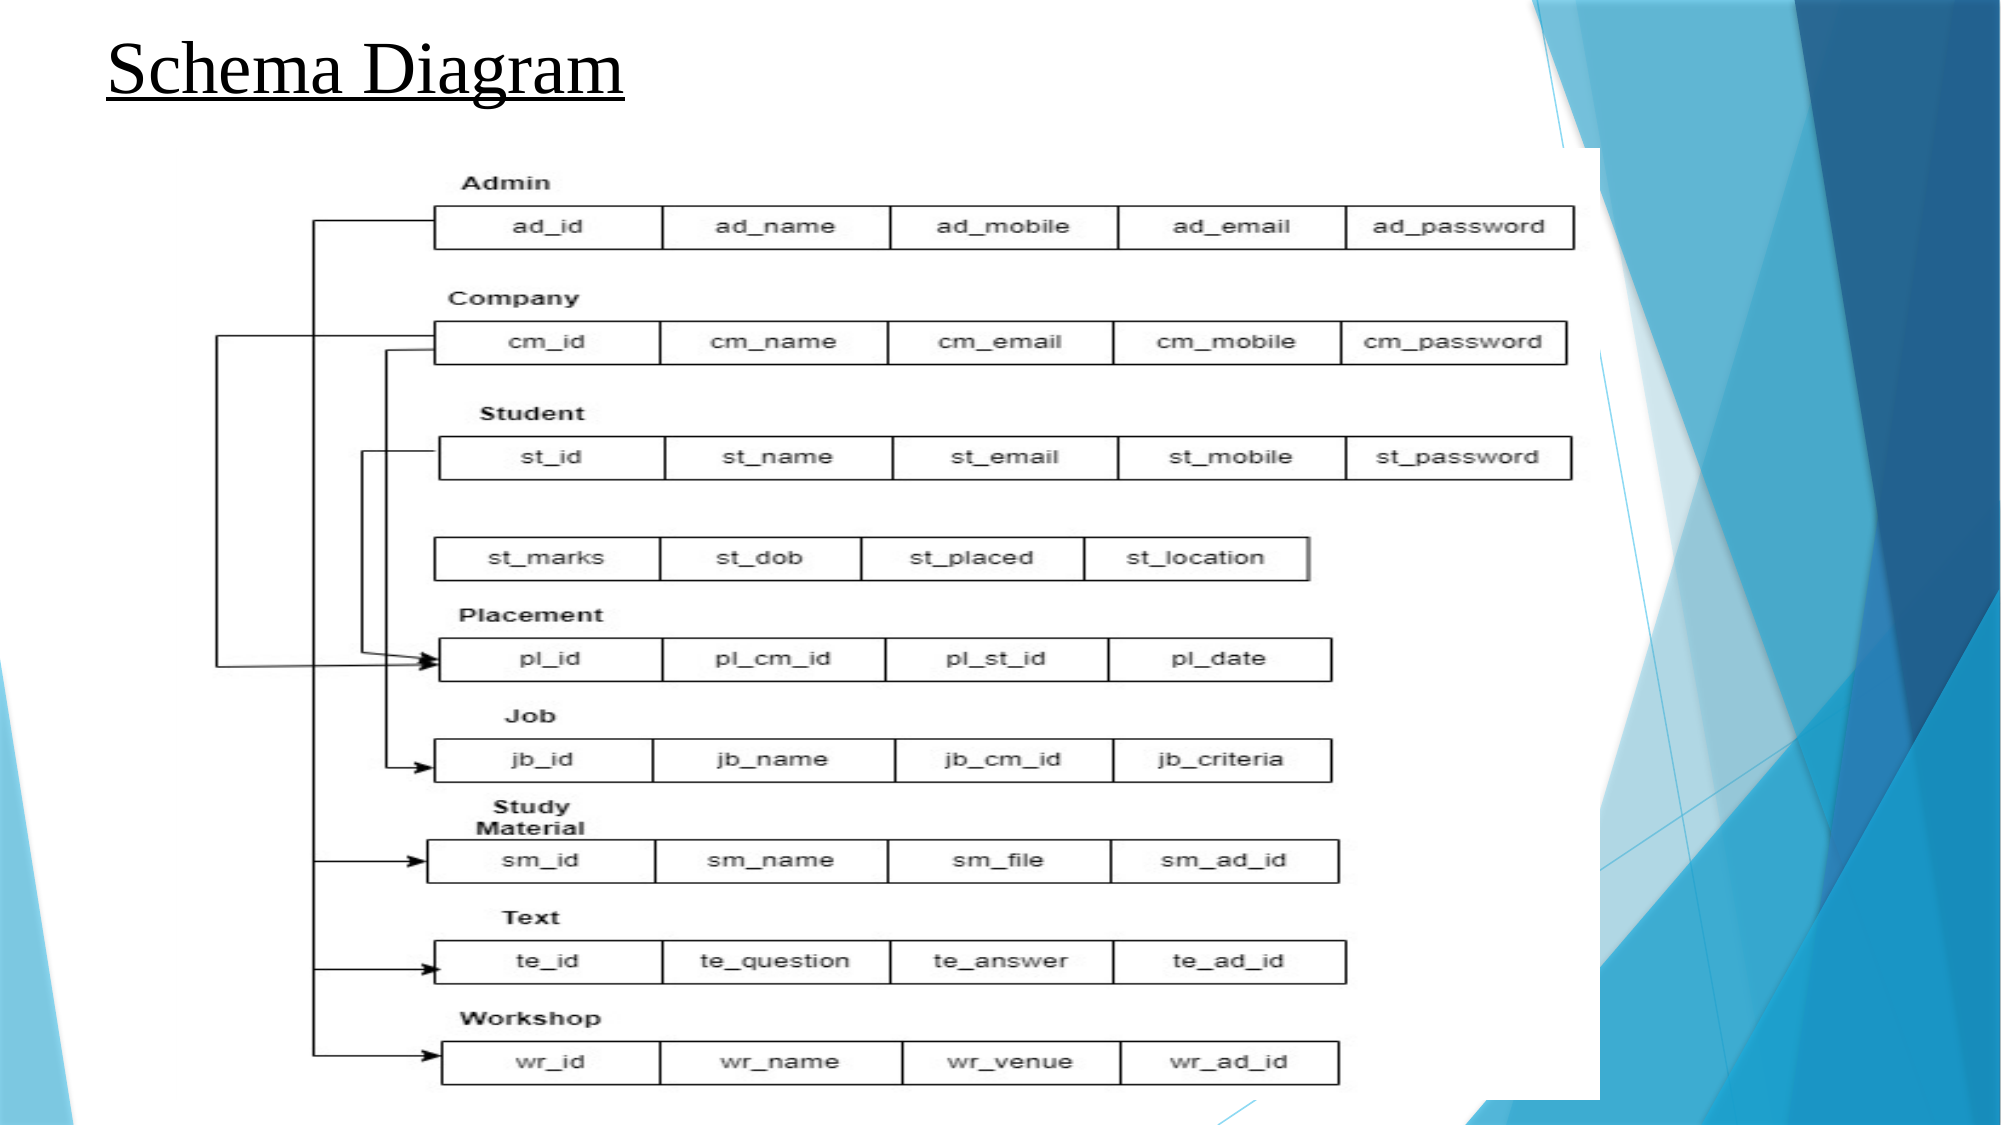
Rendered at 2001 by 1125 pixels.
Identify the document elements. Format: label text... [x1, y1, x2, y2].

text_box Schema Diagram [91, 10, 1808, 221]
picture [174, 147, 1600, 1100]
